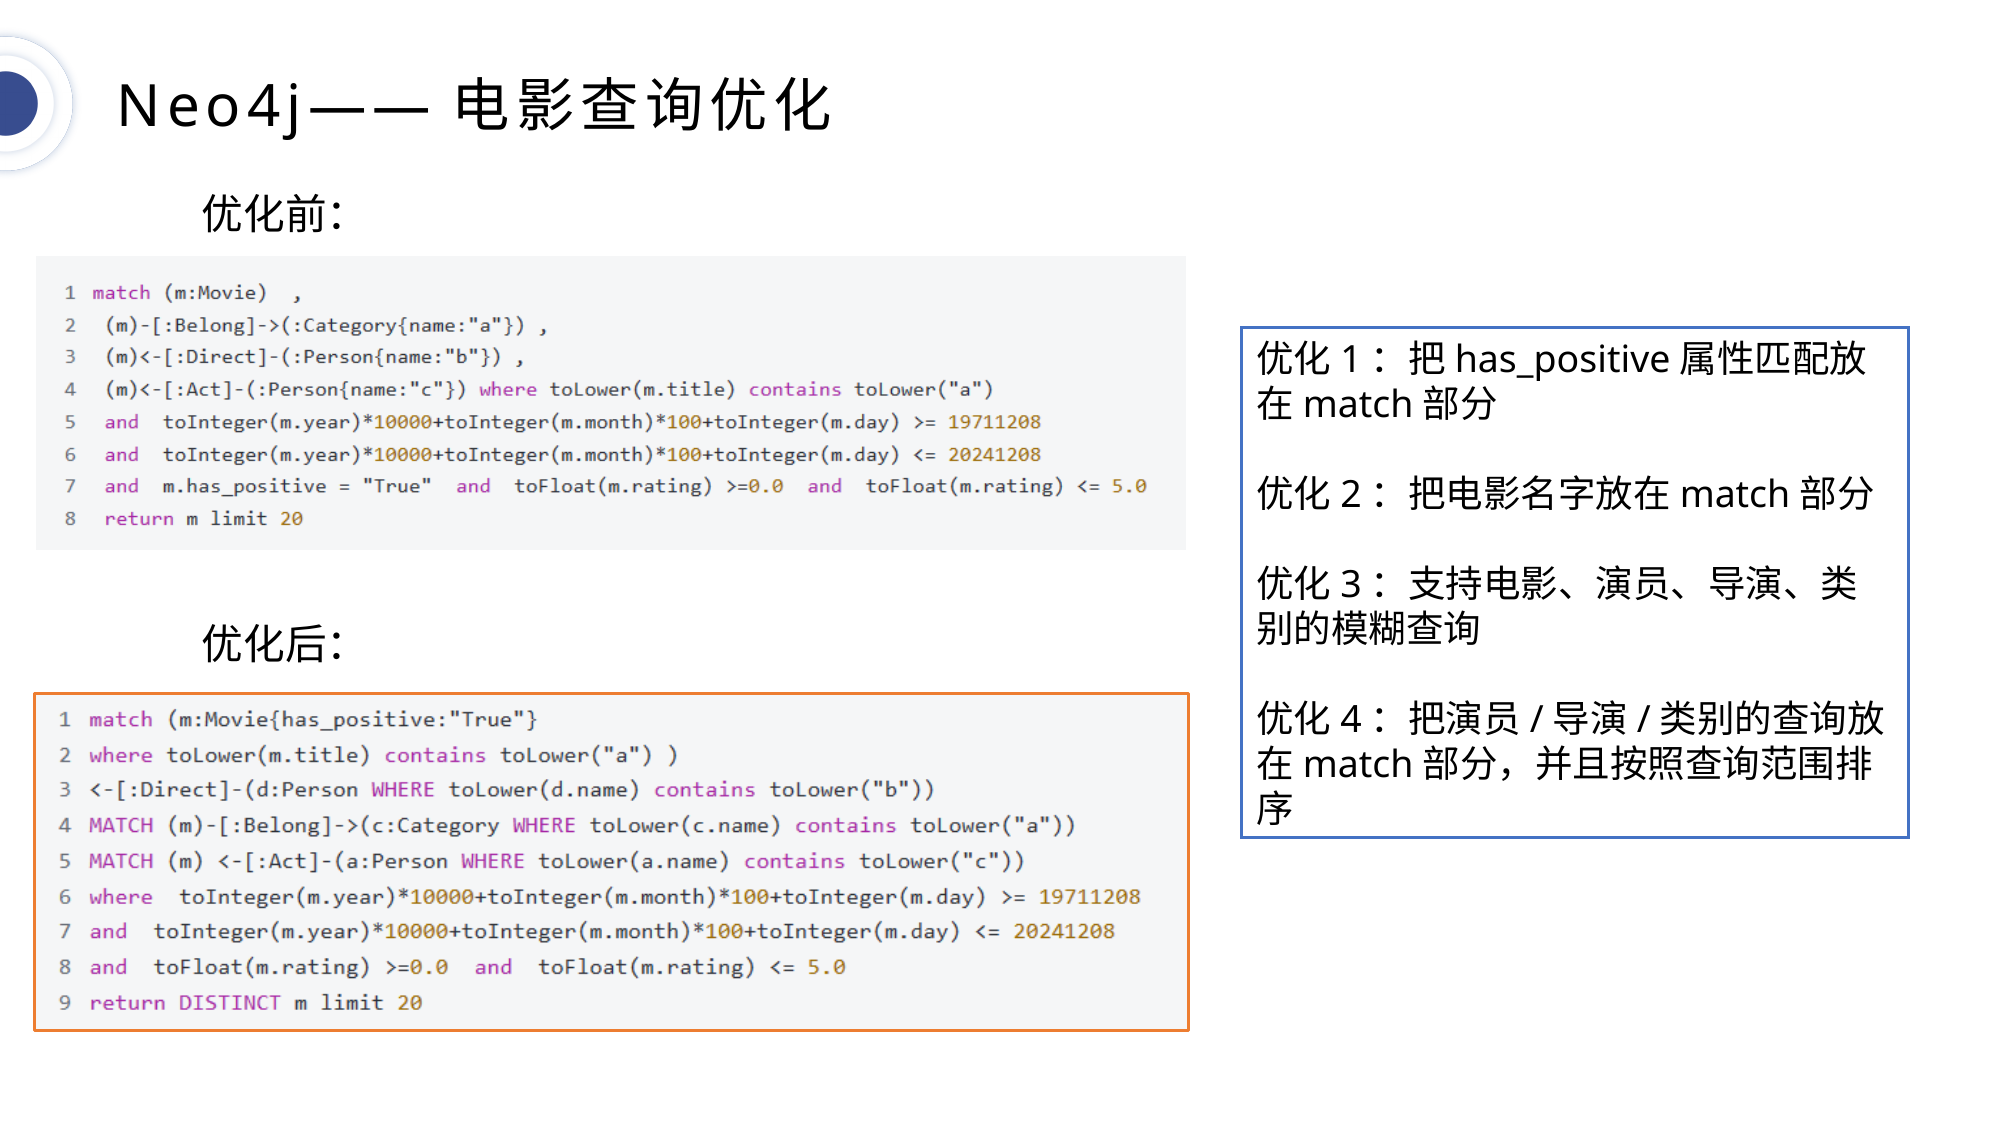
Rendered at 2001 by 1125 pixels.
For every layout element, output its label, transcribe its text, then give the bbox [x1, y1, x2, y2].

picture [0, 24, 85, 183]
text_box Neo4j——电影查询优化 [101, 60, 1215, 146]
text_box 优化1：把has_positive属性匹配放在match部分 优化2：把电影名字放在match部分 优化3：支持电影、演员、导演、类别的模糊查询 优化4：把演员/导演/类别的查询放在match部分，并且按照查询范围排序 [1240, 326, 1910, 839]
picture [36, 695, 1188, 1030]
text_box 优化后： [186, 610, 467, 676]
text_box 优化前： [186, 180, 467, 246]
picture [36, 256, 1186, 550]
